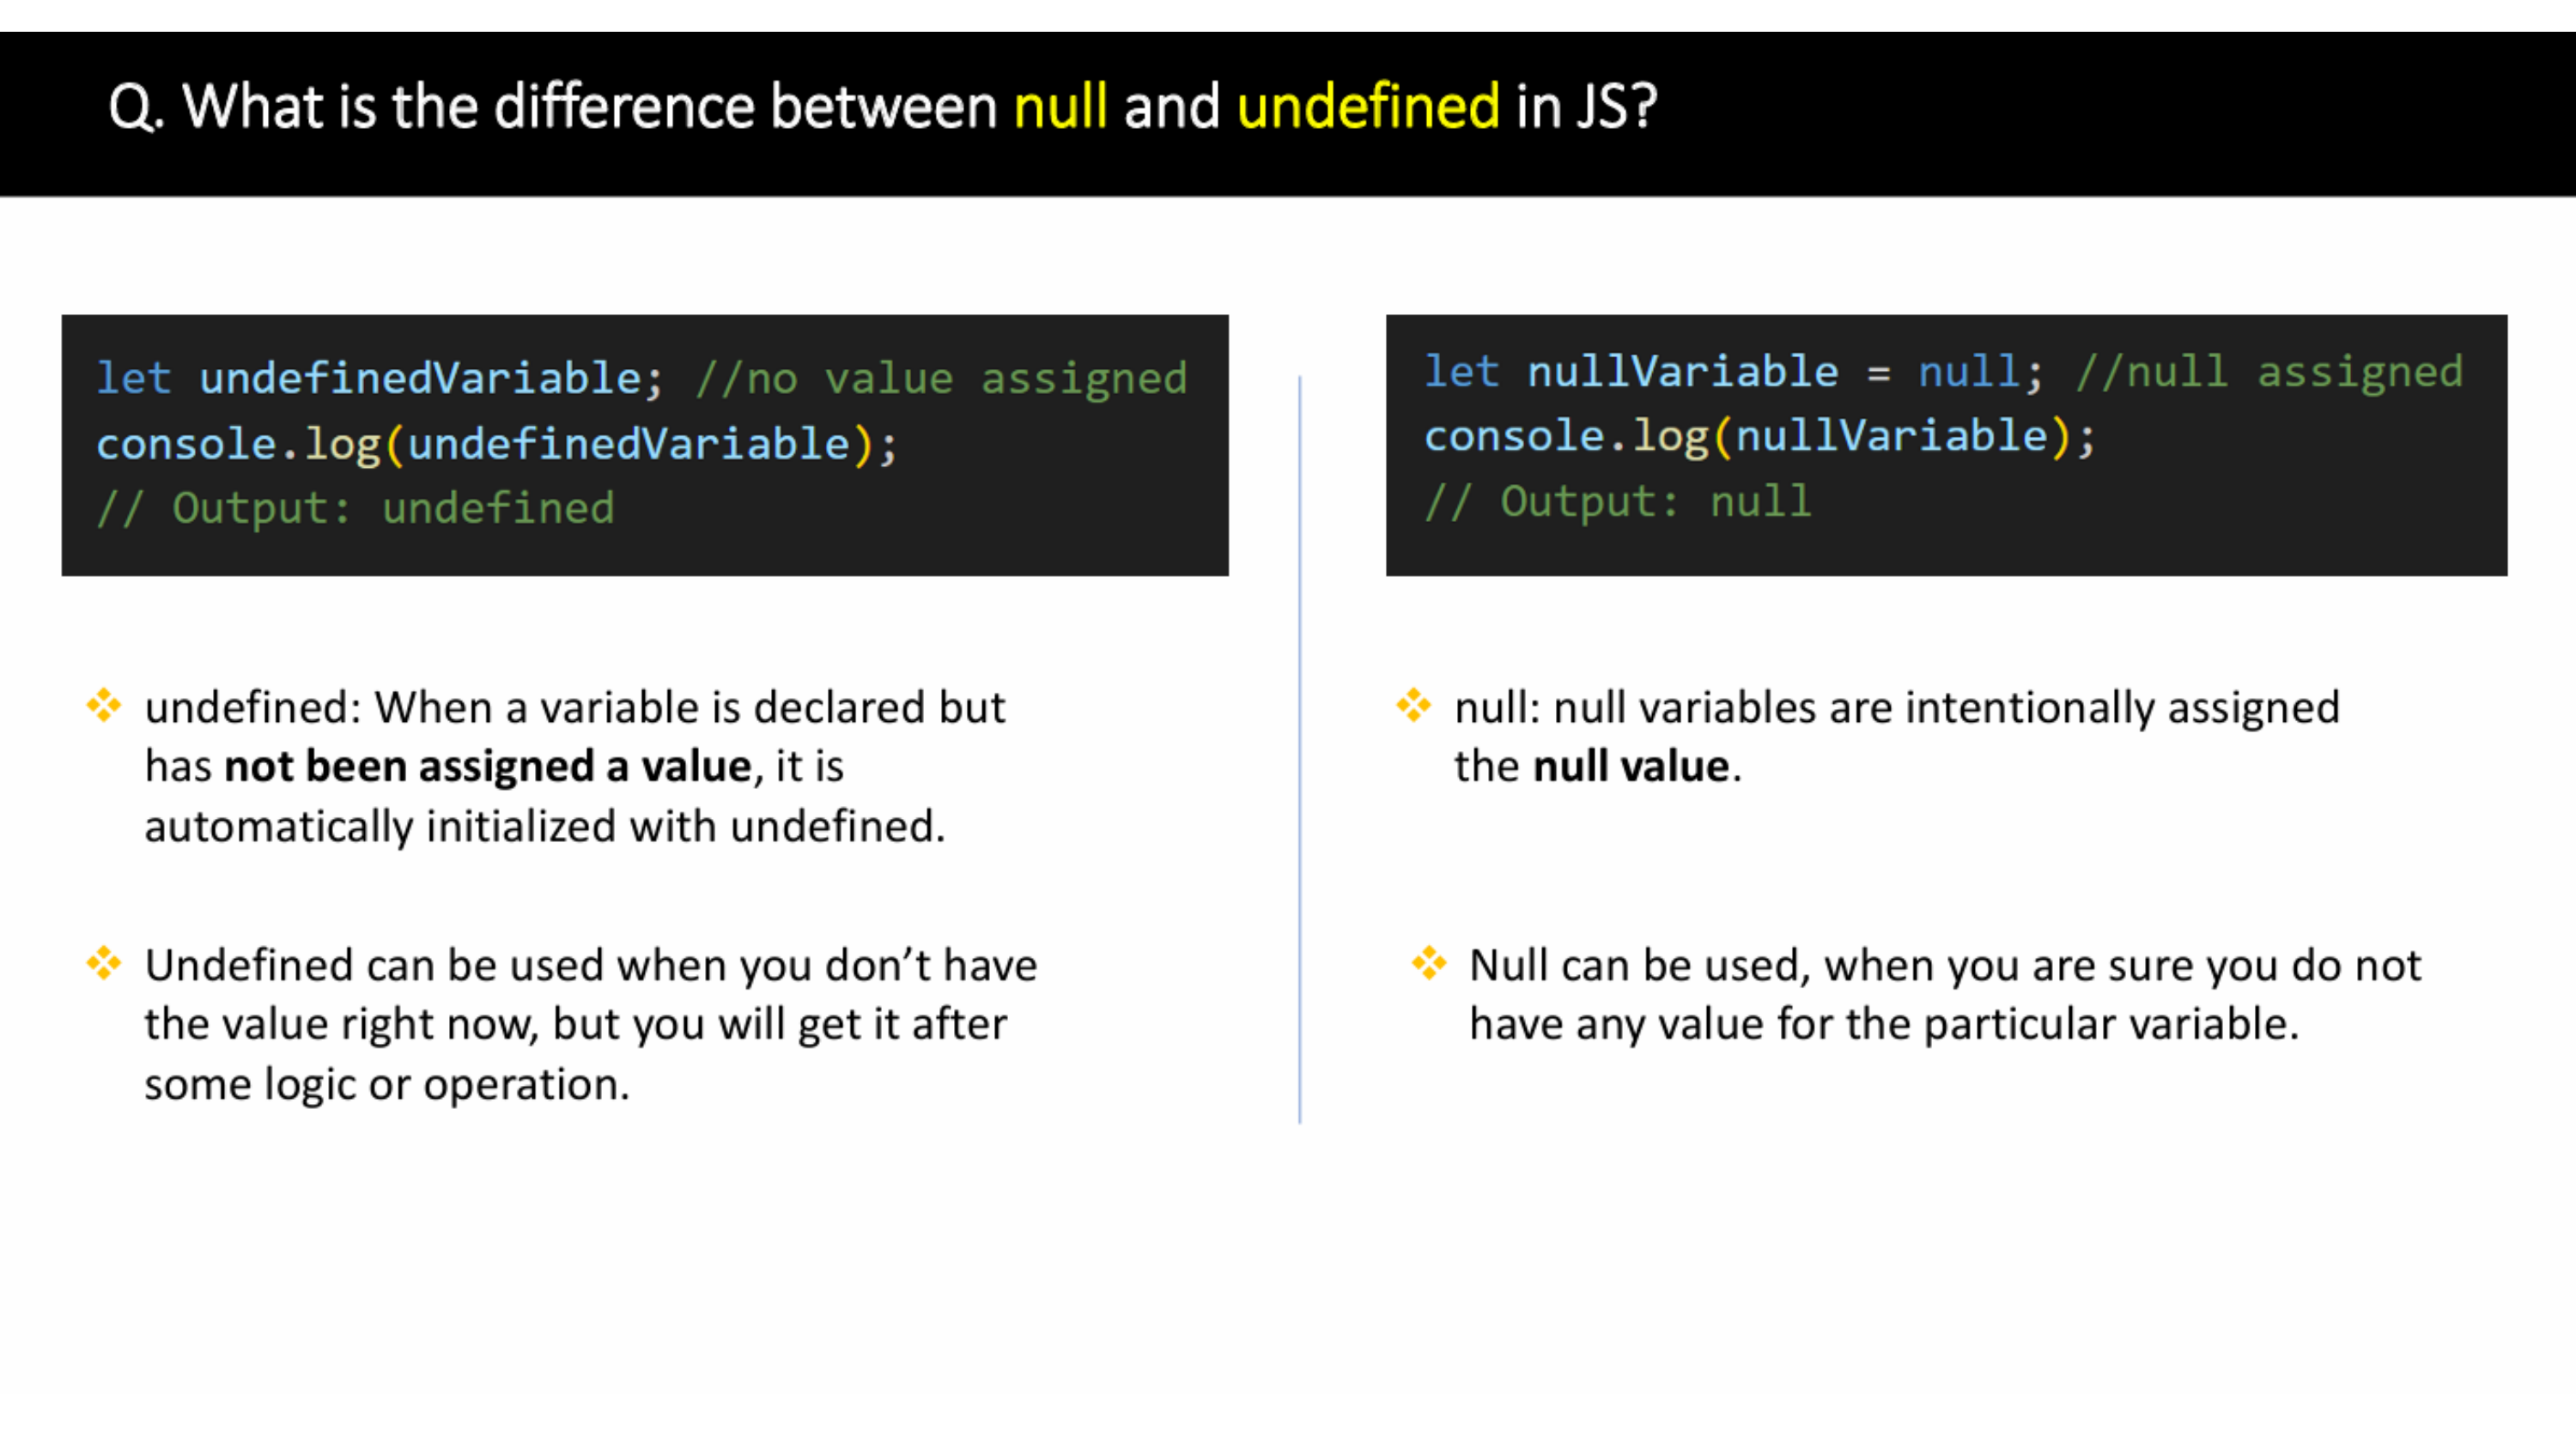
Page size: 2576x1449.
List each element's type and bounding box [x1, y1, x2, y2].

text_box [0, 32, 2576, 1395]
